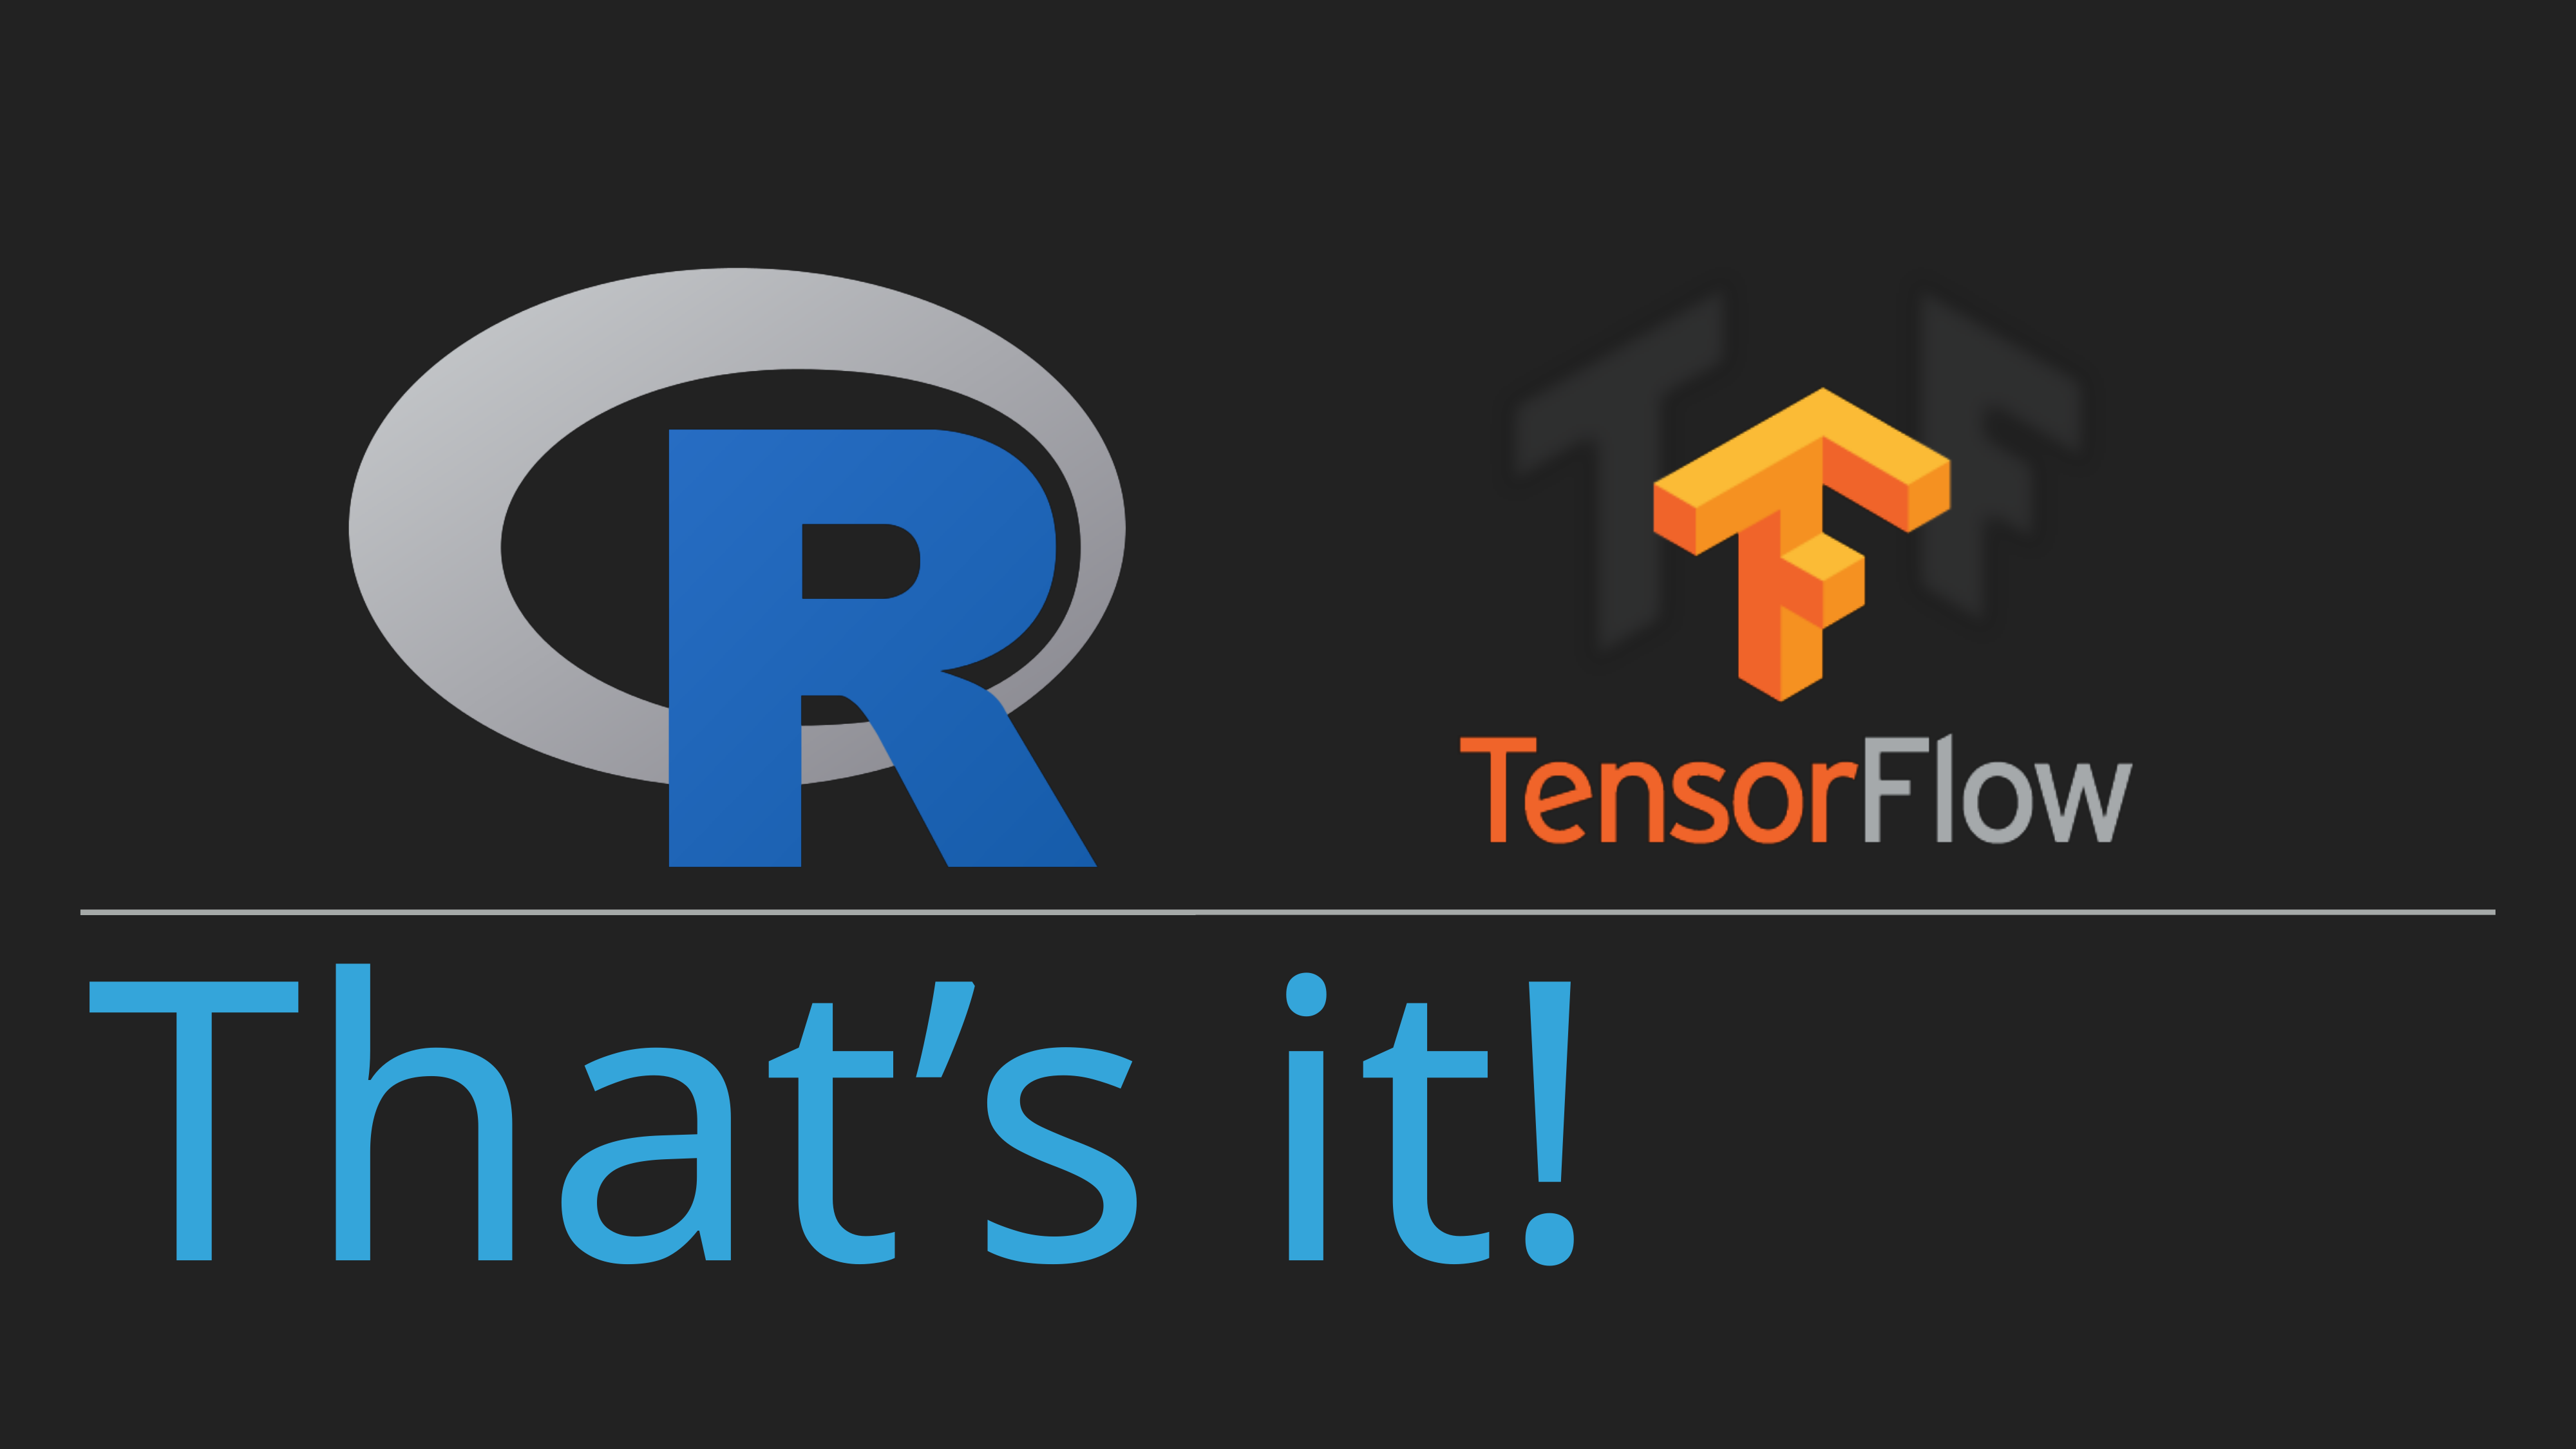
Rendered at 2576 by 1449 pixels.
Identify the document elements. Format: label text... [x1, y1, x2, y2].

picture [348, 265, 1128, 870]
title That’s it! [80, 954, 2496, 1358]
picture [1440, 265, 2150, 870]
